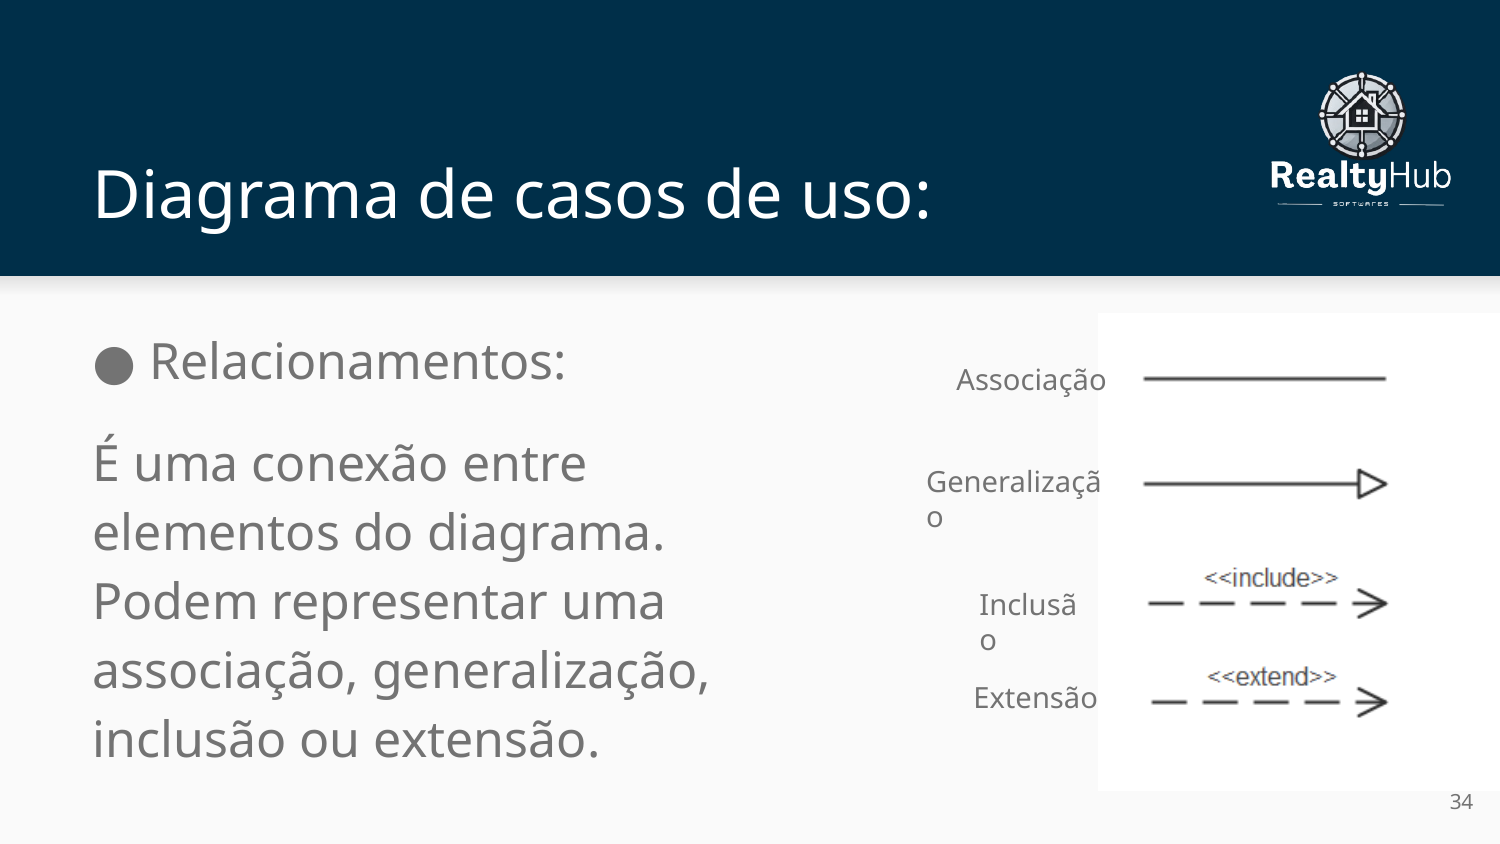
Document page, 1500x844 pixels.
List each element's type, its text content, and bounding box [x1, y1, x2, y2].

text_box Inclusão [964, 571, 1092, 621]
title Diagrama de casos de uso: [77, 121, 1216, 248]
text_box Extensão [958, 664, 1092, 714]
list ● Relacionamentos: É uma conexão entre elementos do diagrama. Podem representar uma associação, generalização, inclusão ou extensão. [77, 305, 849, 799]
text_box Generalização [911, 448, 1092, 498]
slide_number ‹#› [1398, 799, 1489, 835]
picture [1097, 312, 1500, 791]
picture [1221, 0, 1500, 279]
text_box Associação [941, 346, 1092, 396]
